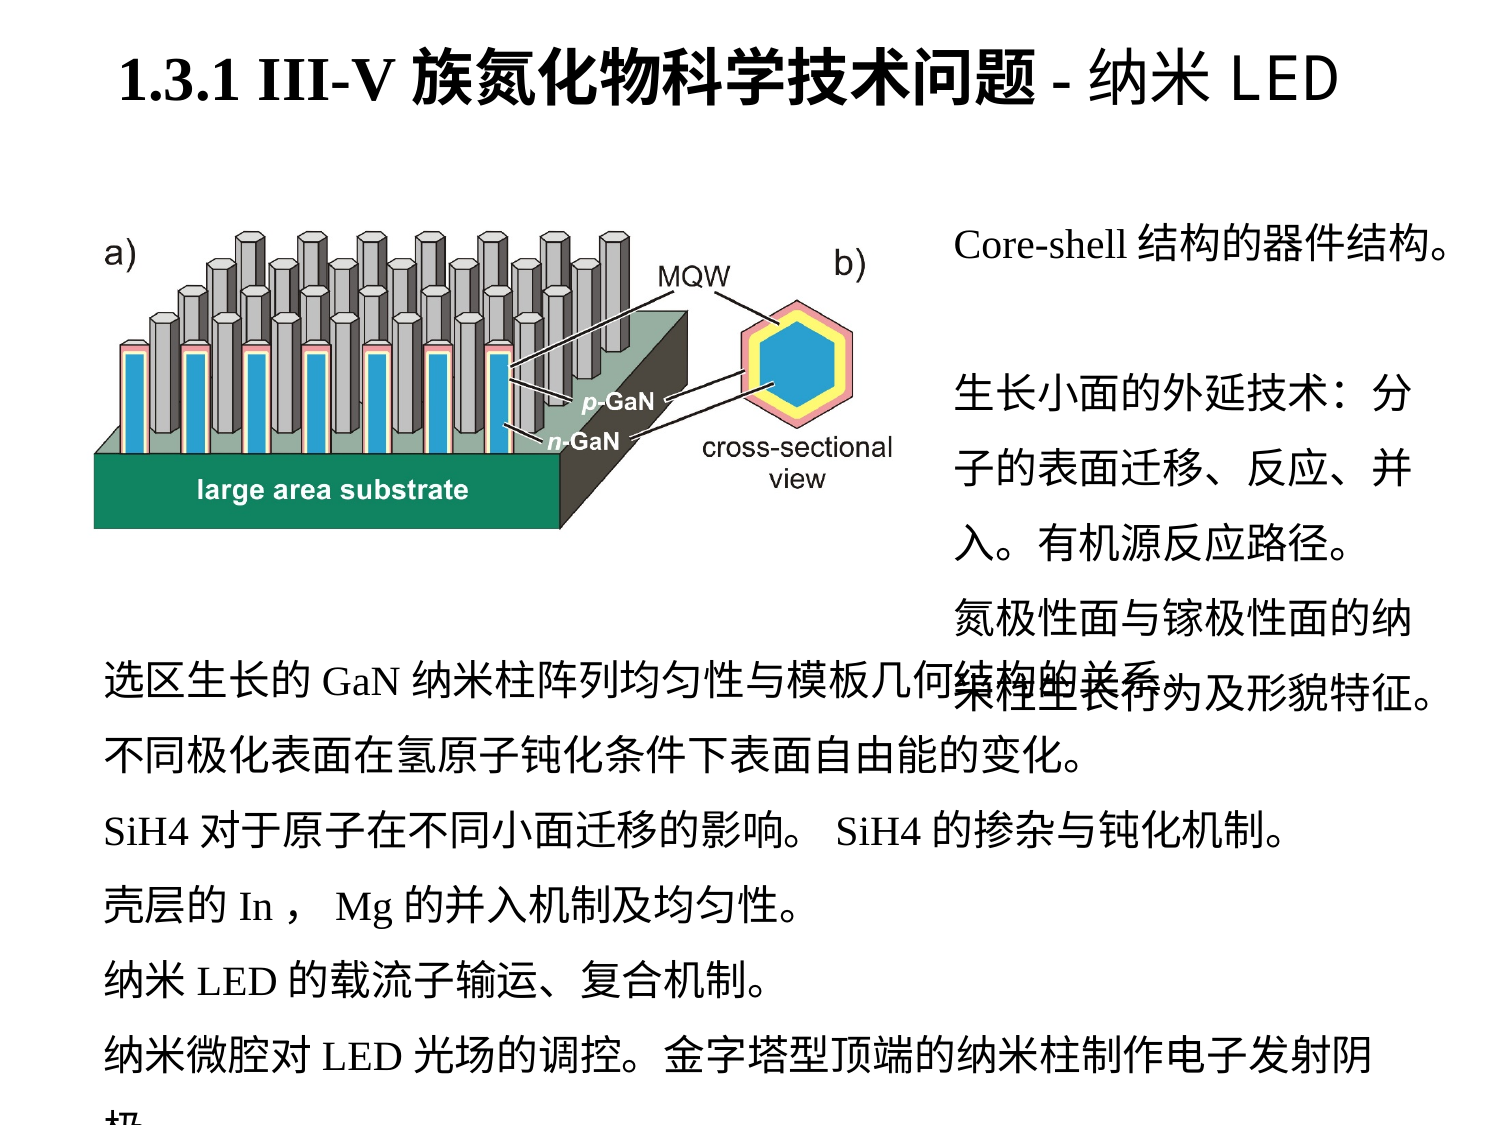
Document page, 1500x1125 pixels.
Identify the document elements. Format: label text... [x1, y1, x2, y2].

picture [76, 219, 900, 538]
text_box Core-shell结构的器件结构。 生长小面的外延技术：分子的表面迁移、反应、并入。有机源反应路径。 氮极性面与镓极性面的纳米柱生长行为及形貌特征。 [938, 184, 1459, 800]
text_box 选区生长的GaN纳米柱阵列均匀性与模板几何结构的关系。 不同极化表面在氢原子钝化条件下表面自由能的变化。 SiH4对于原子在不同小面迁移的影响。SiH4的掺杂与钝化机制。 壳层的In，Mg的并入机制及均匀性。 纳米LED的载流子输运、复合机制。 纳米微腔对LED光场的调控。金字塔型顶端的纳米柱制作电子发射阴极。 [88, 621, 1412, 1125]
text_box 1.3.1 III-V族氮化物科学技术问题-纳米LED [64, 30, 1376, 147]
